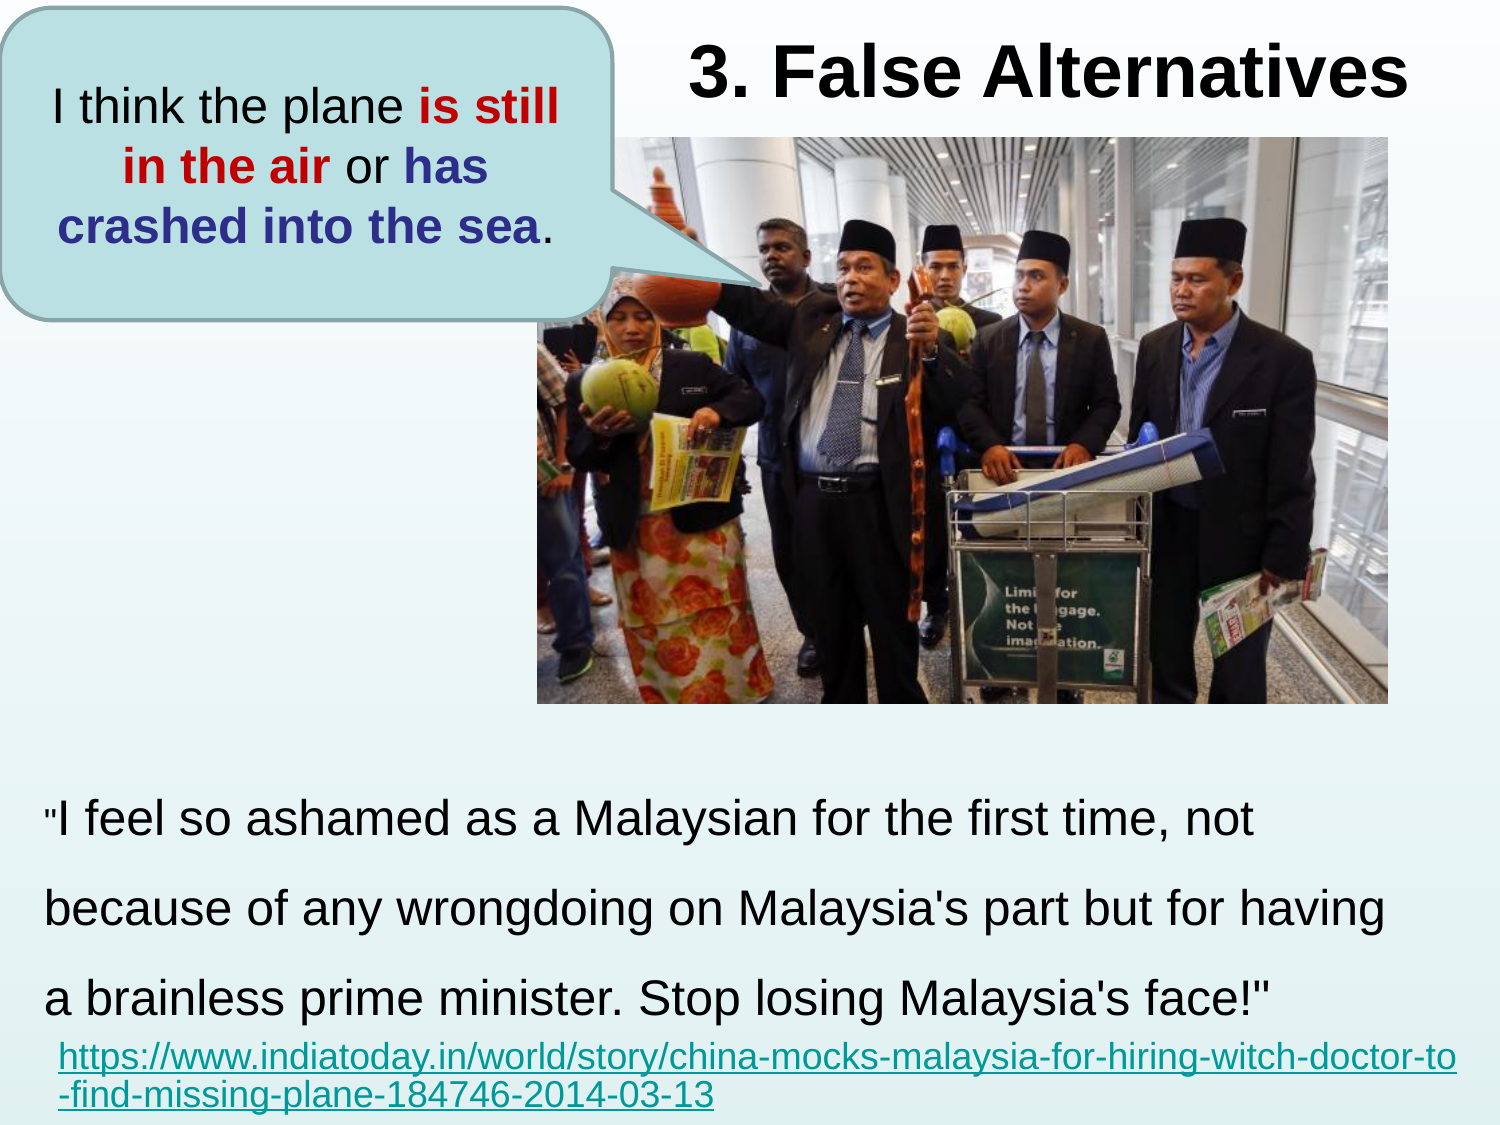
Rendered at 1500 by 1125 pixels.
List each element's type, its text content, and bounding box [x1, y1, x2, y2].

text_box "I feel so ashamed as a Malaysian for the first time, not because of any wrongdoing on Malaysia's part but for having a brainless prime minister. Stop losing Malaysia's face!" [28, 748, 1442, 1034]
text_box I think the plane is still in the air or has crashed into the sea. [0, 5, 615, 323]
text_box https://www.indiatoday.in/world/story/china-mocks-malaysia-for-hiring-witch-doctor-to-find-missing-plane-184746-2014-03-13 [43, 1024, 1475, 1085]
picture [537, 137, 1388, 704]
title 3. False Alternatives [612, 7, 1488, 127]
